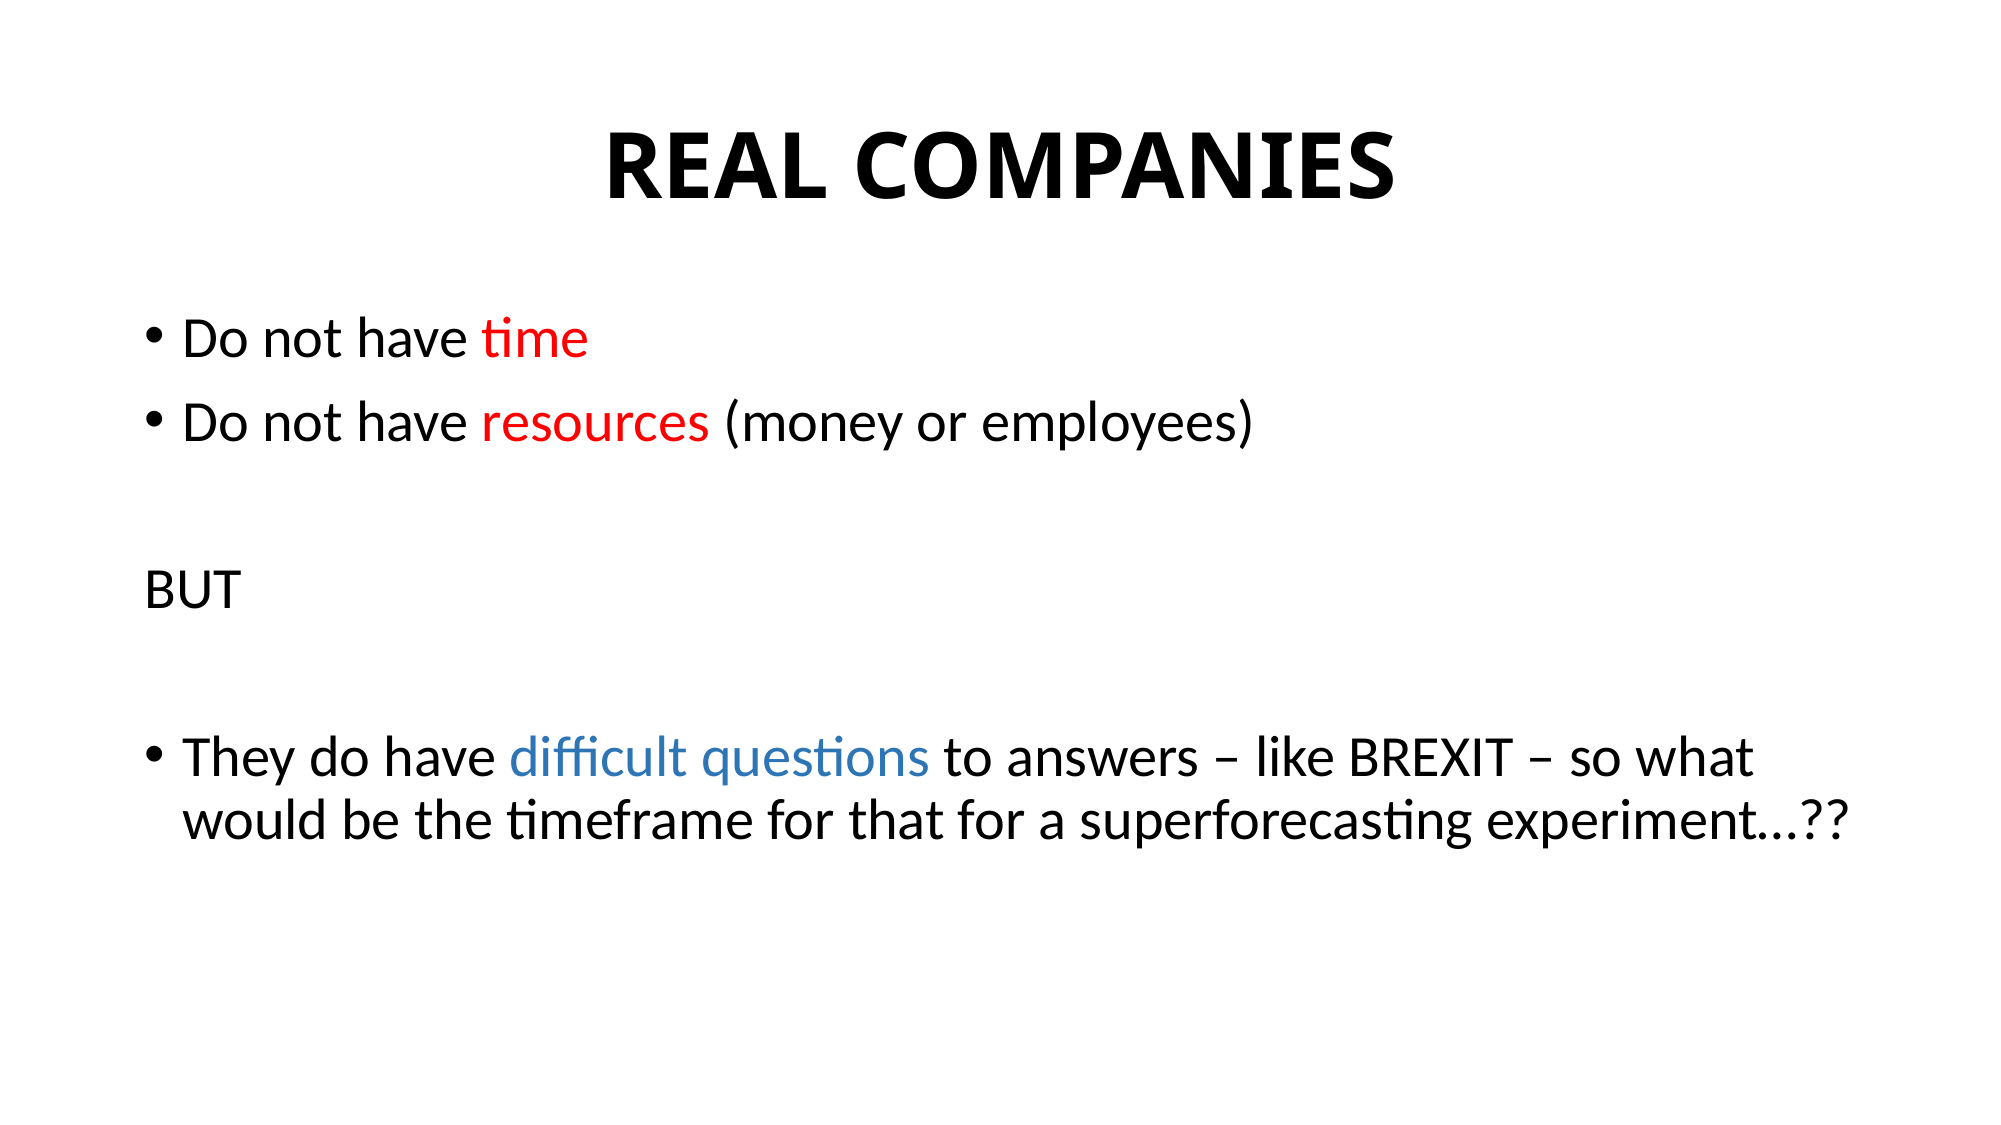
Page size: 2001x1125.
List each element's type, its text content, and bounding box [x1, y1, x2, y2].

title REAL COMPANIES [136, 59, 1863, 278]
list Do not have time Do not have resources (money or employees) BUT They do have difficult questions to answers – like BREXIT – so what would be the timeframe for that for a superforecasting experiment…?? [136, 298, 1863, 1014]
